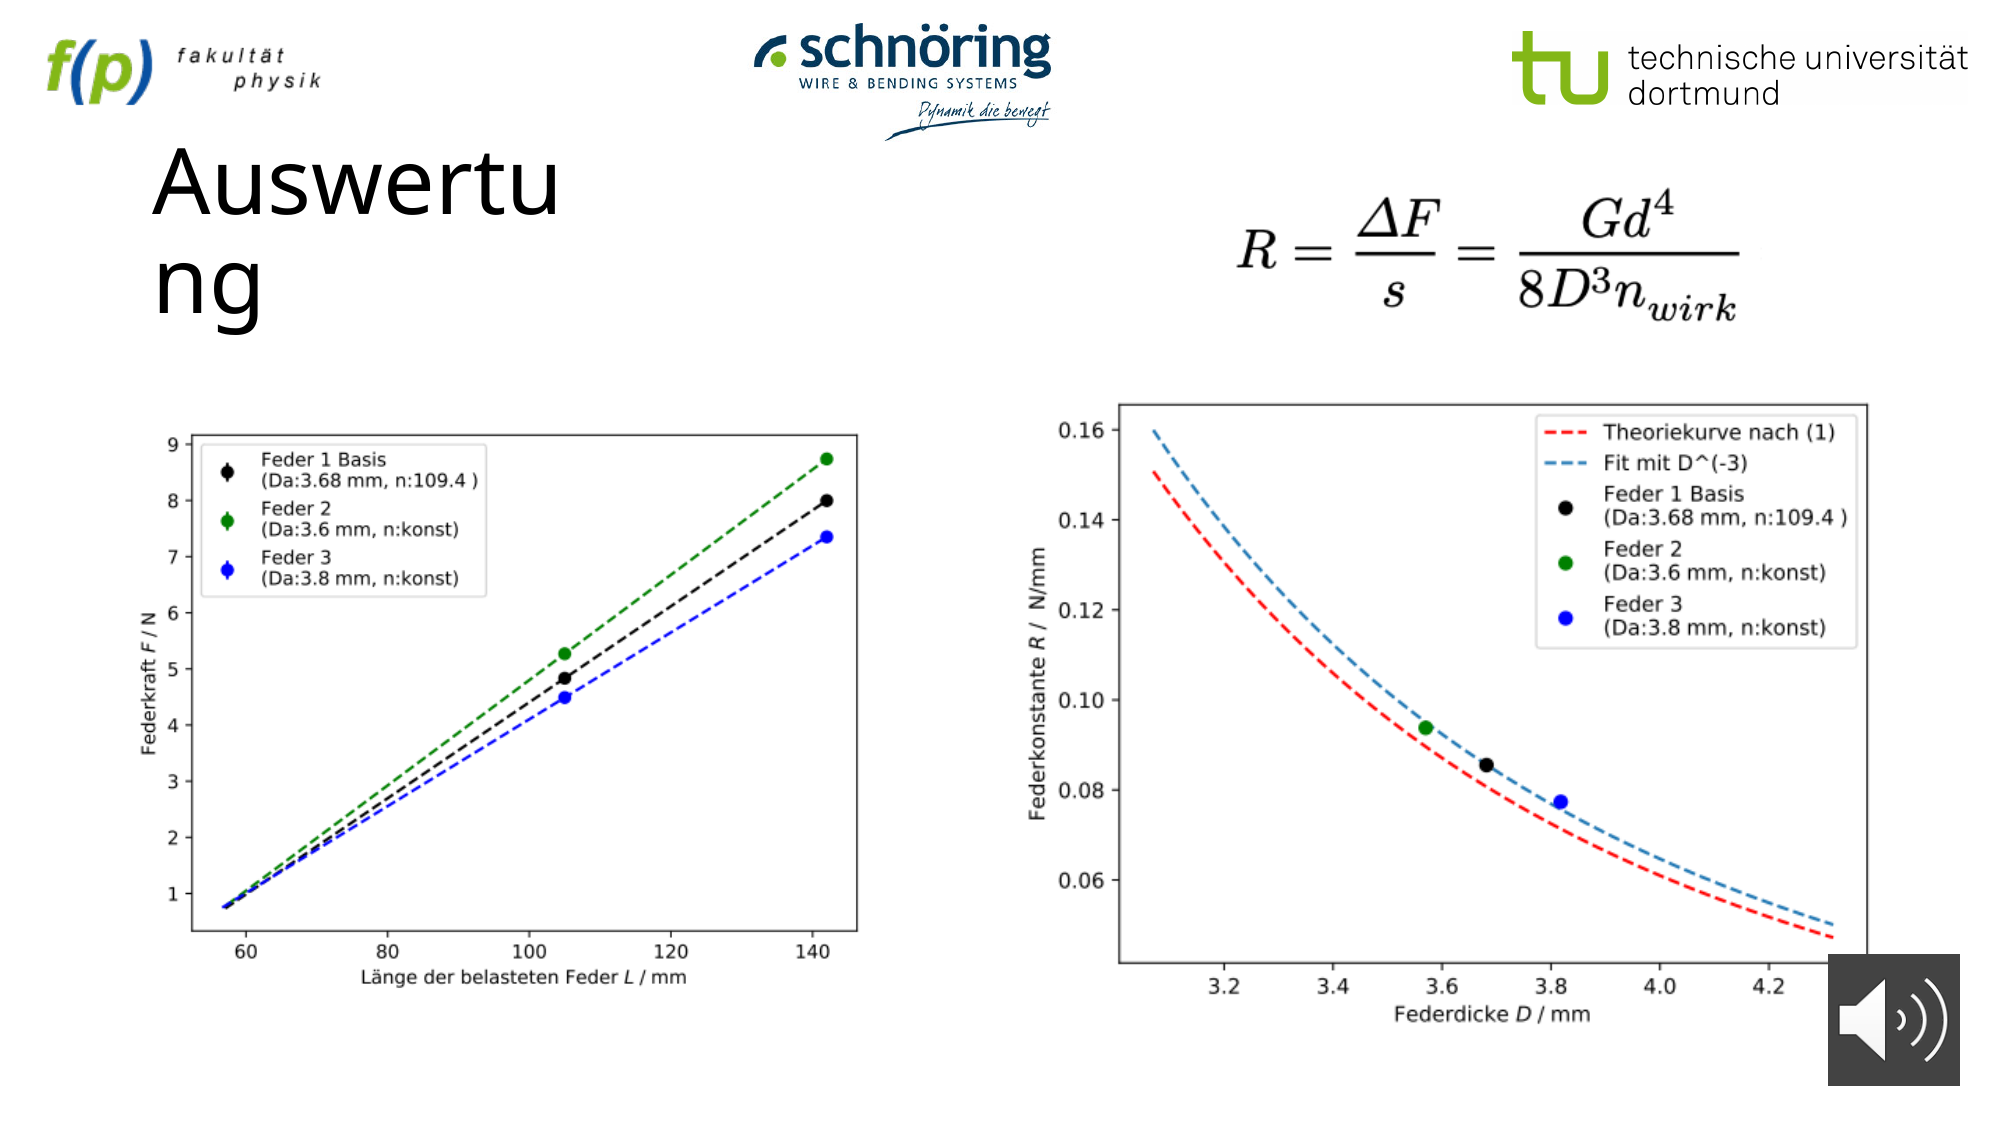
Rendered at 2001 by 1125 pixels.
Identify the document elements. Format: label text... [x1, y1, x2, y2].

picture [740, 0, 1067, 177]
picture [1512, 31, 1968, 105]
picture [999, 153, 1961, 1087]
picture [32, 11, 444, 126]
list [85, 358, 940, 1000]
title Auswertung [137, 125, 626, 343]
